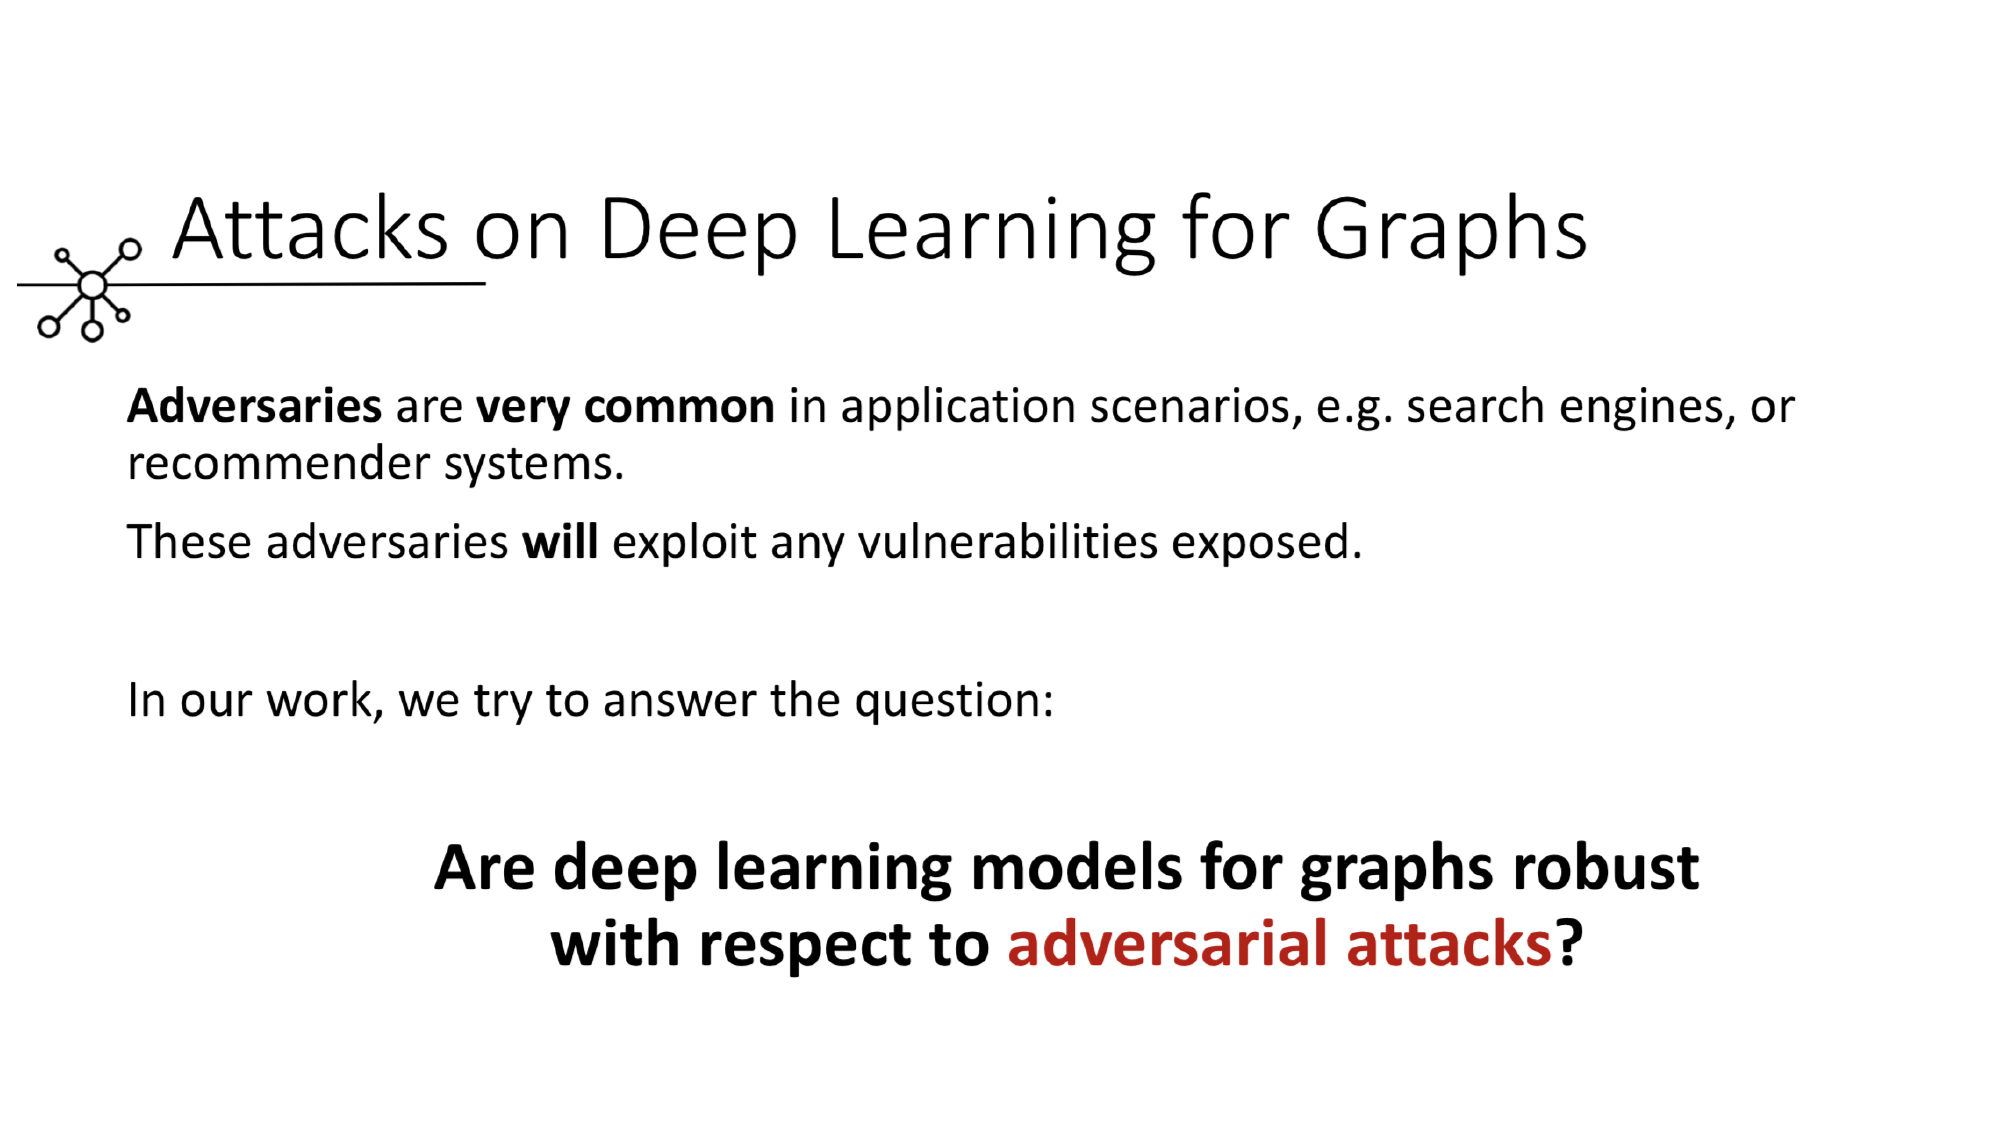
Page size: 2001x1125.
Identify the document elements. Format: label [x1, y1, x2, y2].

picture [17, 77, 1983, 1048]
